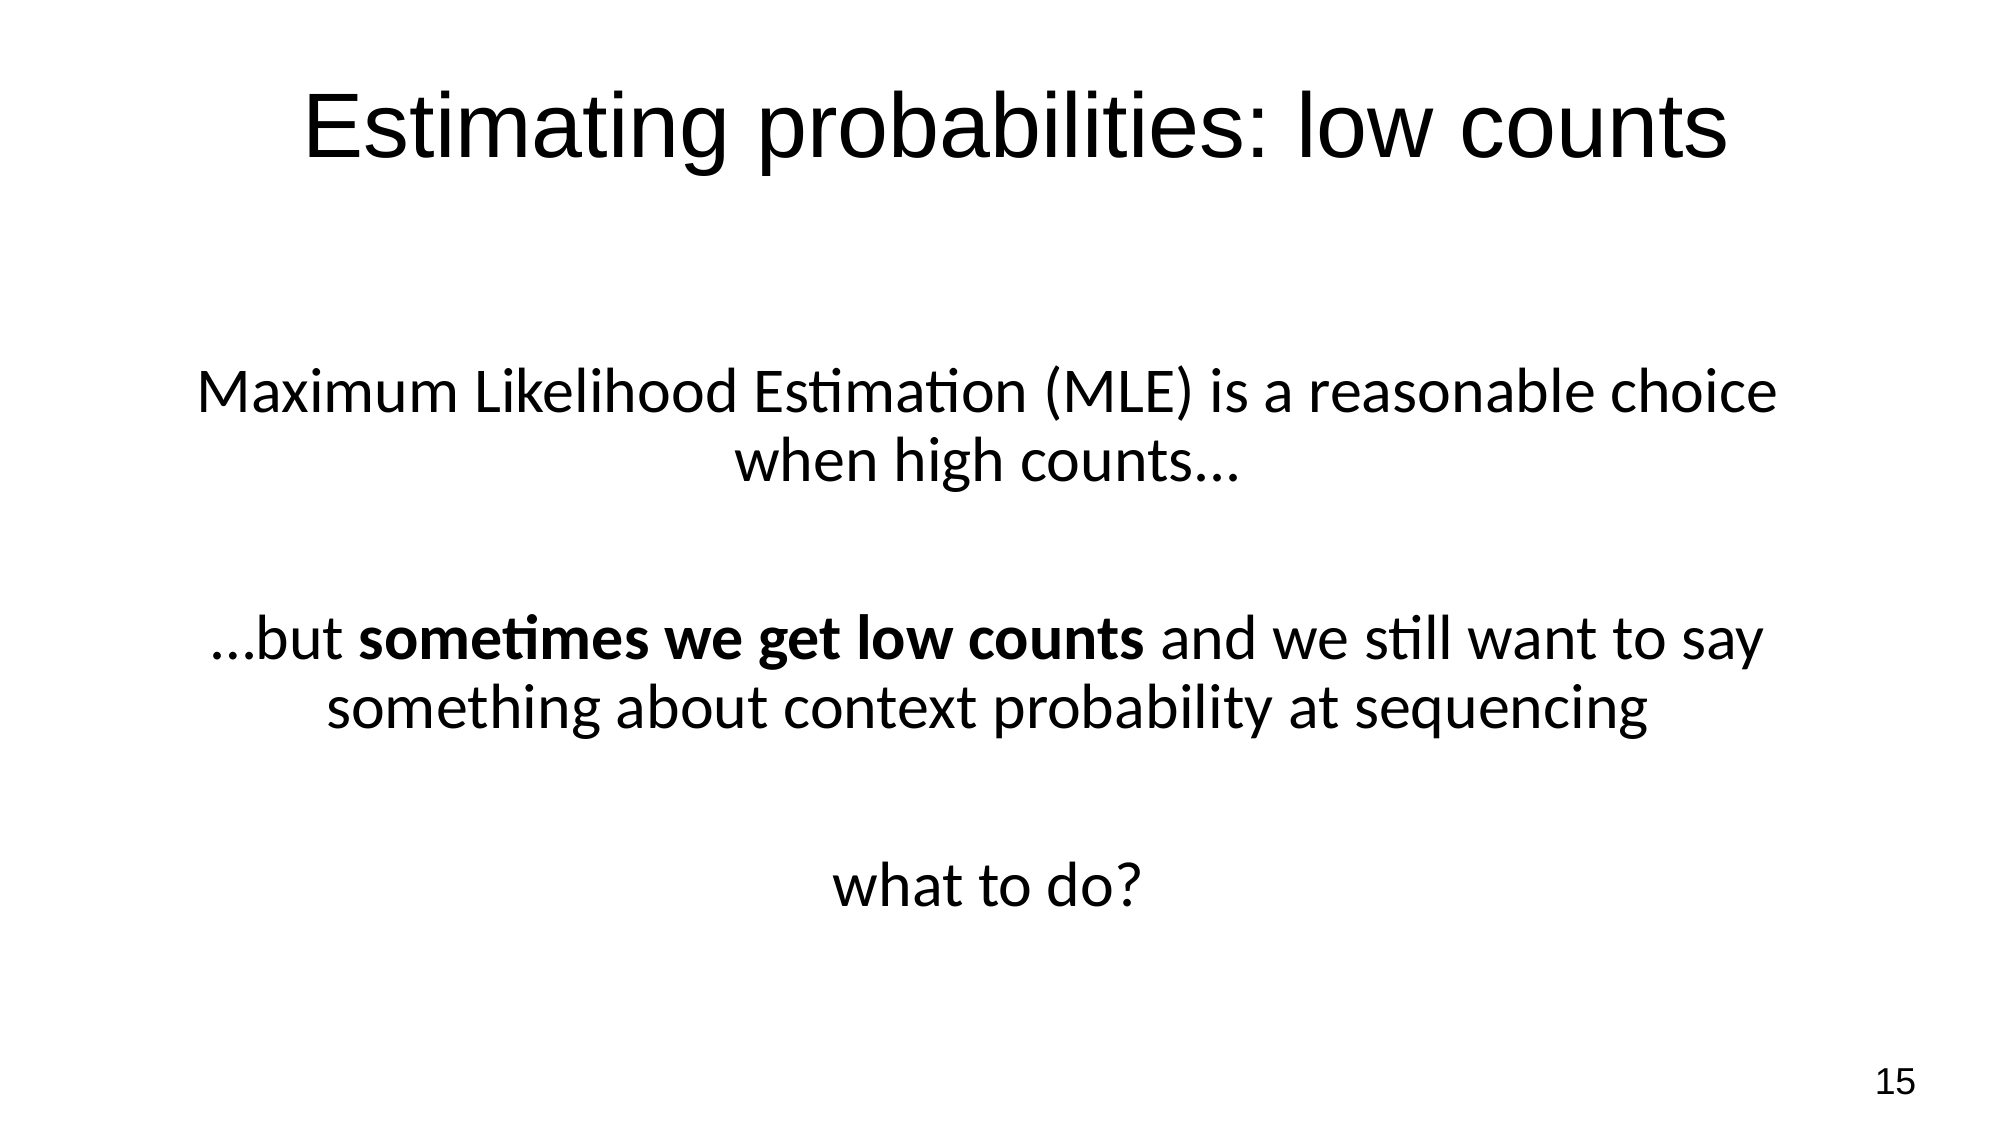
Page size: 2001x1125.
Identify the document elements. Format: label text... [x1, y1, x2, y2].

text_box 15 [1859, 1049, 1961, 1106]
text_box Maximum Likelihood Estimation (MLE) is a reasonable choice when high counts... …but sometimes we get low counts and we still want to say something about context probability at sequencing what to do? [126, 349, 1851, 929]
text_box Estimating probabilities: low counts [155, 12, 1880, 229]
